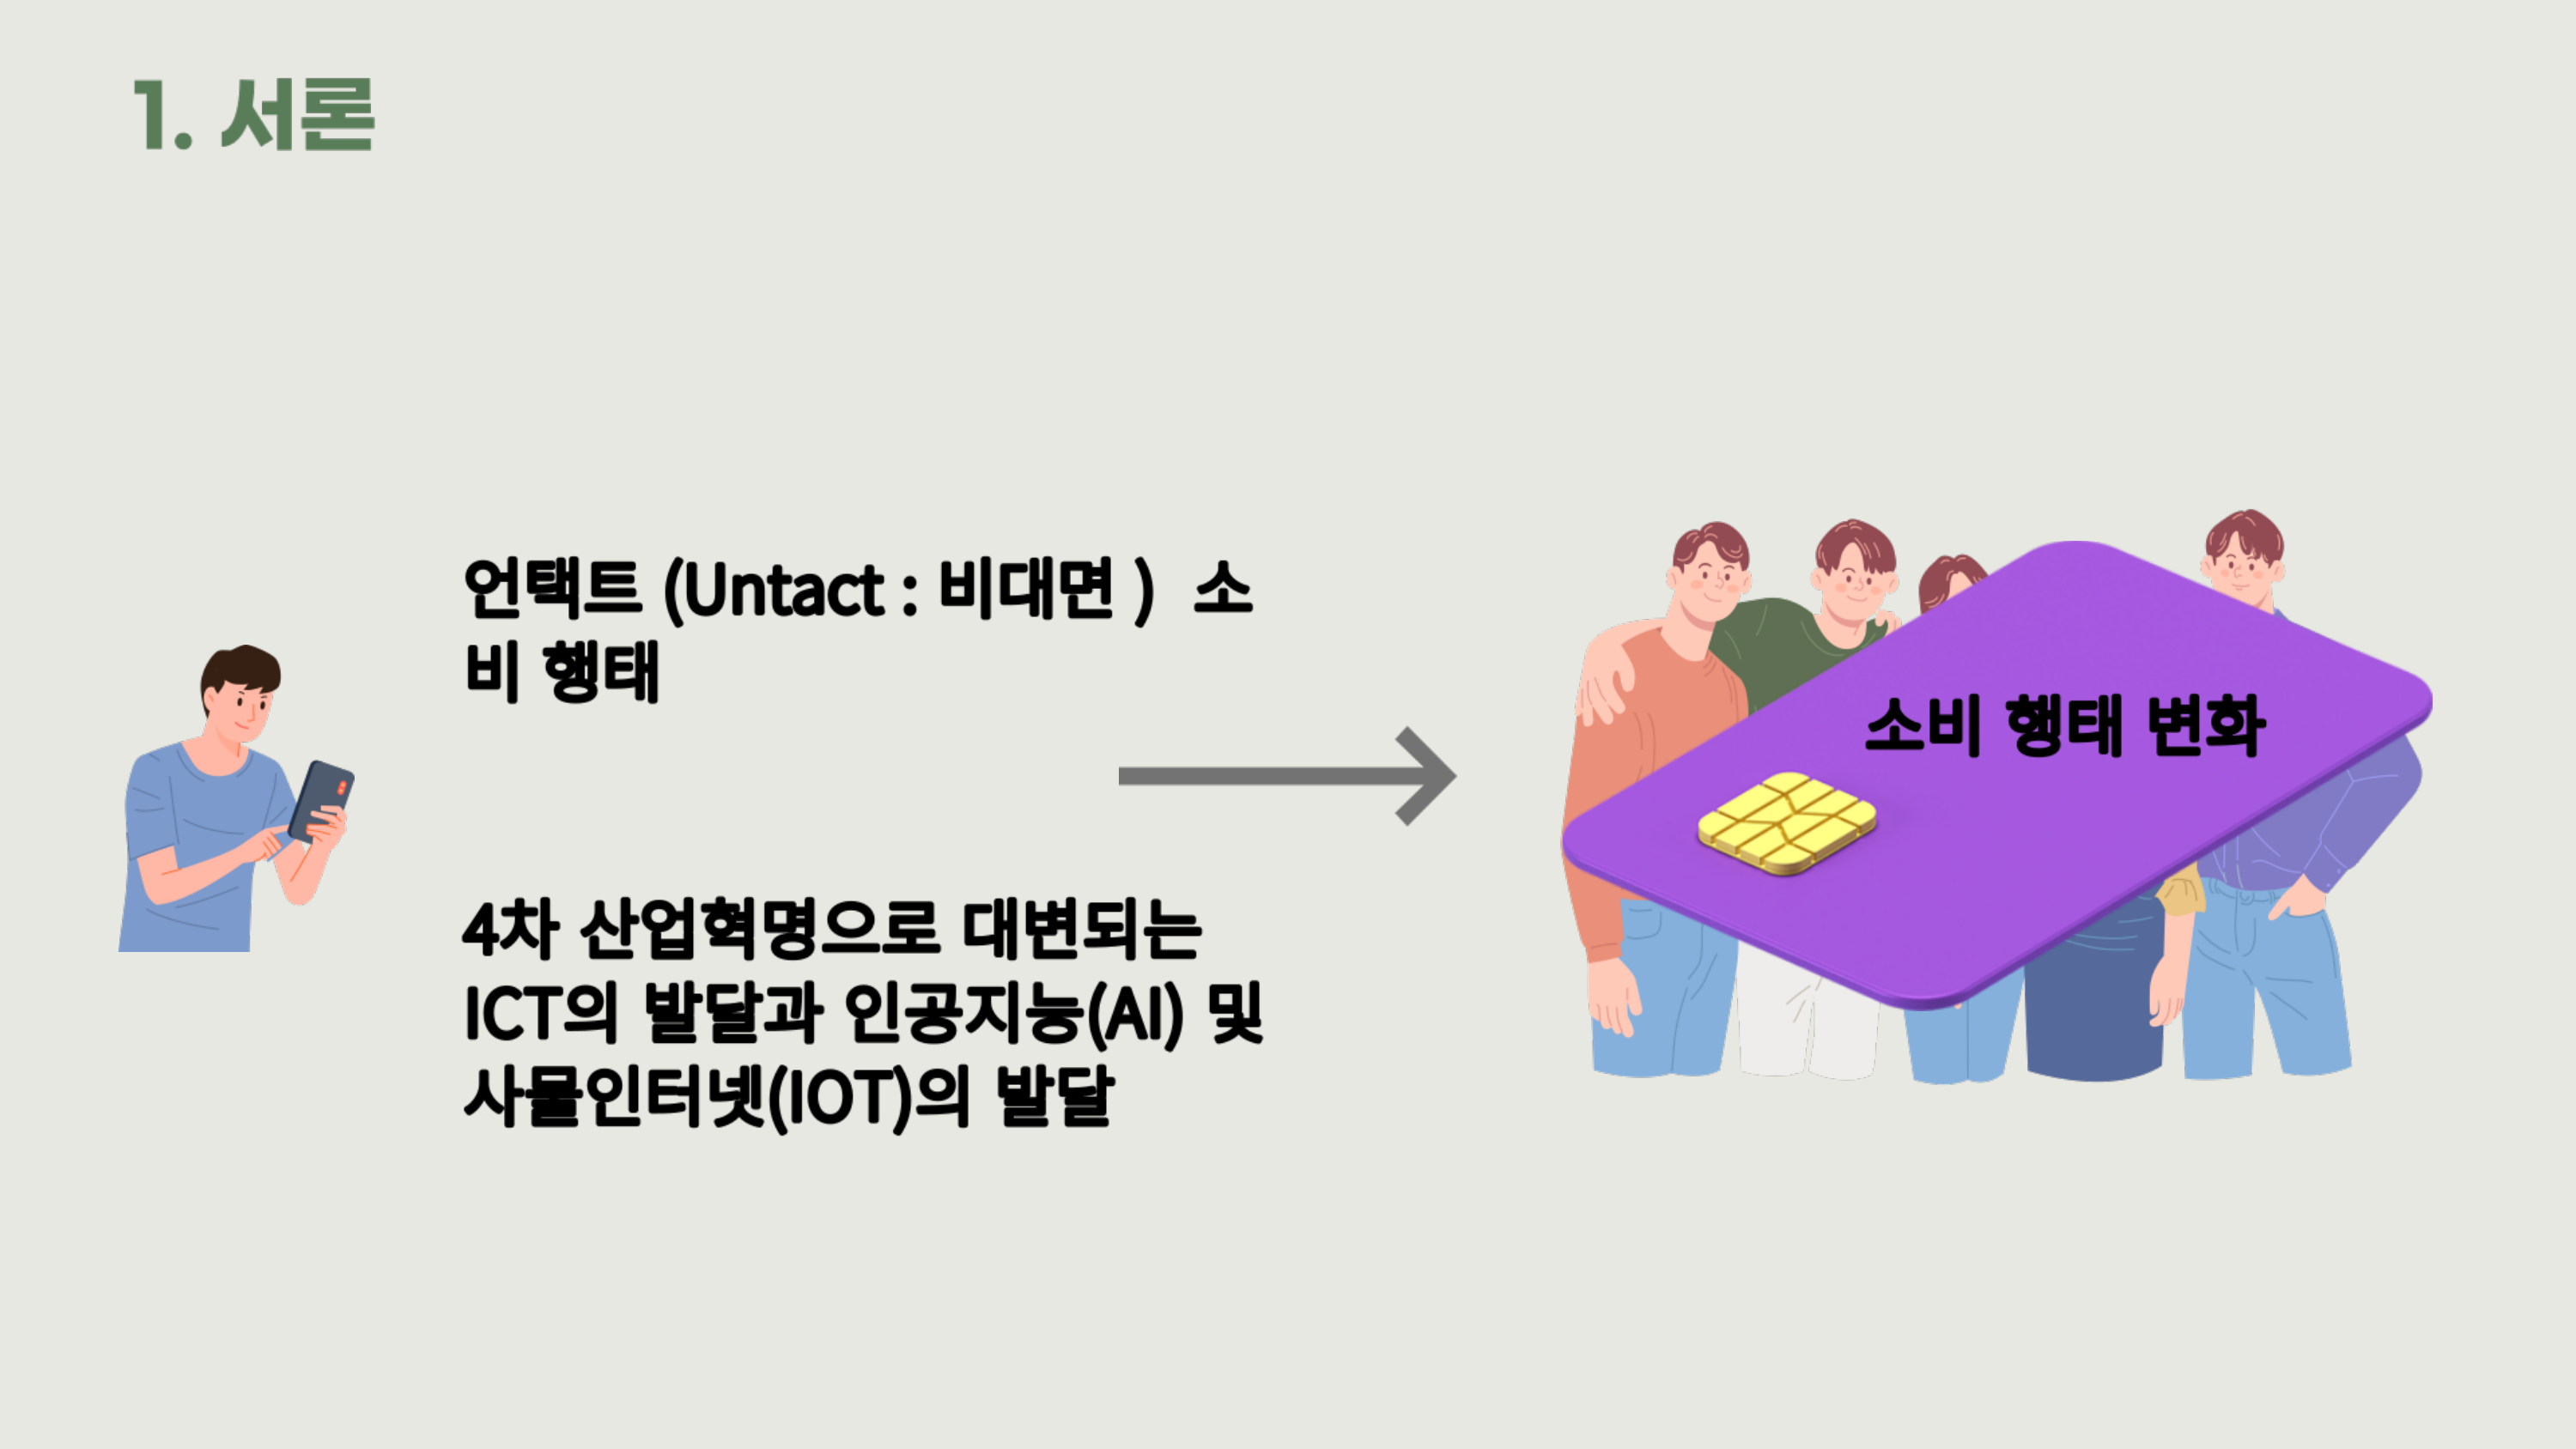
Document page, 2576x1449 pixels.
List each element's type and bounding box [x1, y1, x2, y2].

text_box [1557, 499, 2427, 1098]
text_box [1118, 724, 1457, 829]
picture [120, 46, 415, 190]
text_box [118, 645, 355, 952]
picture [439, 515, 1328, 779]
text_box [1563, 541, 2433, 1012]
picture [1839, 652, 2342, 833]
picture [439, 856, 1339, 1207]
